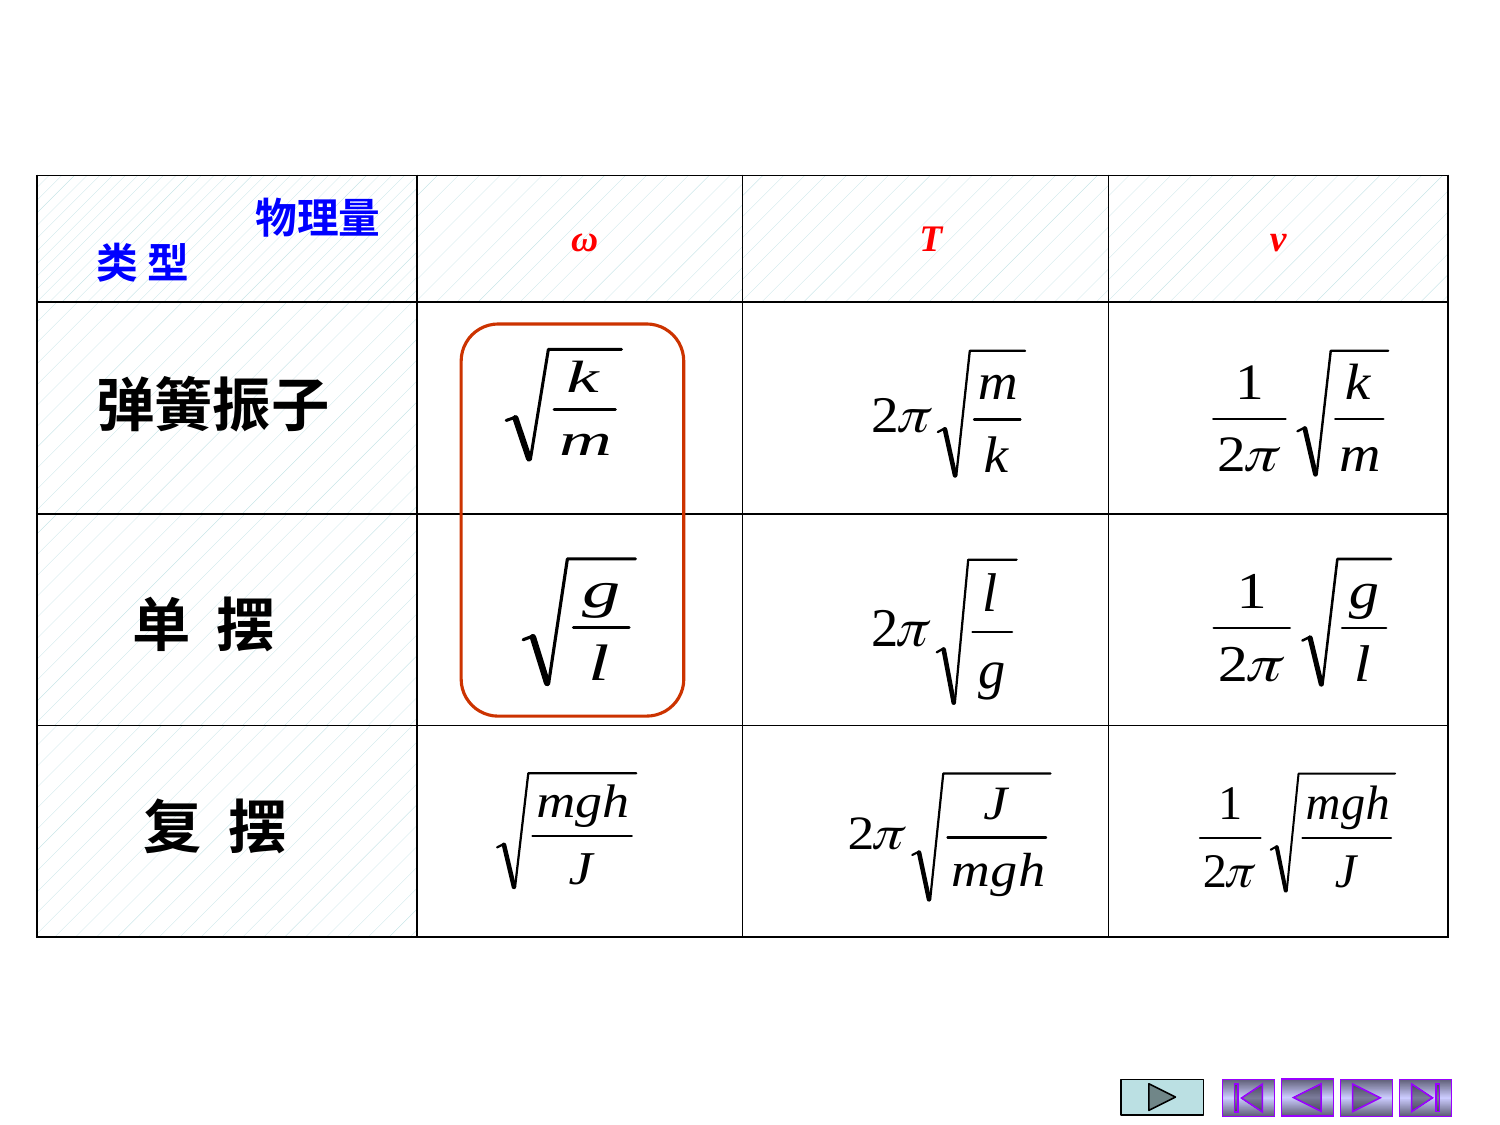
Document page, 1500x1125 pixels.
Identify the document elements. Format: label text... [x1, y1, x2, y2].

table_header ω [418, 176, 742, 301]
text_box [486, 761, 650, 899]
table_cell [743, 726, 1108, 936]
table_header T [743, 176, 1108, 301]
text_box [492, 337, 639, 470]
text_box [862, 545, 1027, 715]
table_cell [1109, 515, 1447, 725]
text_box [1191, 761, 1406, 903]
table_cell [38, 726, 416, 936]
table_cell [743, 515, 1108, 725]
table_cell [418, 726, 742, 936]
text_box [508, 545, 650, 696]
text_box [1120, 1079, 1204, 1115]
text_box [1203, 545, 1406, 698]
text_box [1203, 337, 1400, 487]
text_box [862, 337, 1038, 489]
table_cell [418, 515, 742, 725]
table_header [38, 176, 416, 301]
table_cell [1109, 303, 1447, 513]
table_cell [38, 515, 416, 725]
table_cell [743, 303, 1108, 513]
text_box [839, 761, 1063, 910]
text_box 弹簧振子 [81, 360, 373, 446]
table_header ν [1109, 176, 1447, 301]
table_cell [418, 303, 742, 513]
text_box 物理量 [240, 184, 408, 249]
text_box 类 型 [81, 229, 215, 294]
table_cell [38, 303, 416, 513]
text_box 复 摆 [88, 782, 349, 868]
text_box [461, 323, 684, 717]
text_box 单 摆 [117, 580, 332, 666]
table_cell [1109, 726, 1447, 936]
